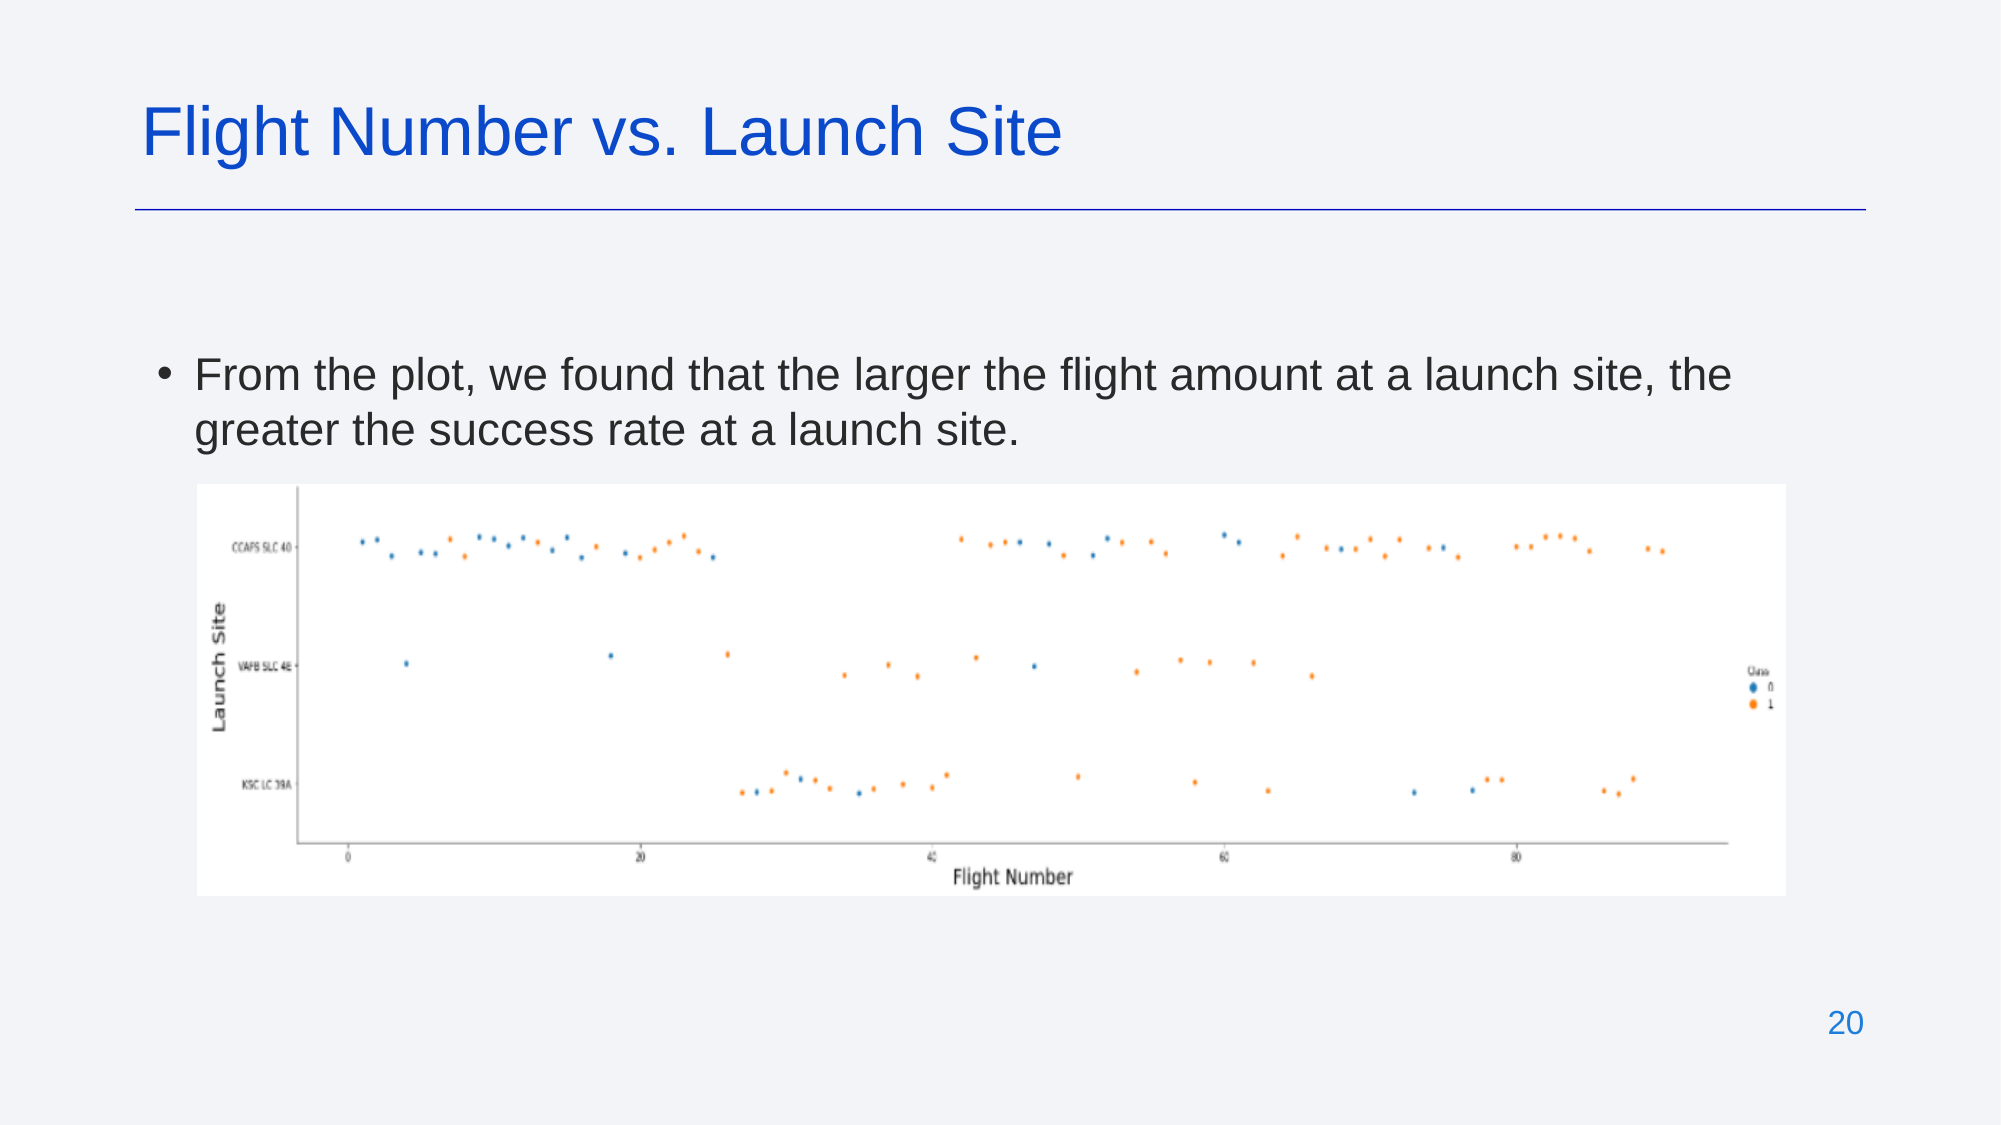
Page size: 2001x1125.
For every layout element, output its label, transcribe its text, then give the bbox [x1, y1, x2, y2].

text_box From the plot, we found that the larger the flight amount at a launch site, the greater the success rate at a launch site. [141, 337, 1880, 497]
slide_number ‹#› [1429, 988, 1880, 1055]
picture [0, 0, 2001, 1125]
text_box Flight Number vs. Launch Site [126, 88, 1852, 179]
